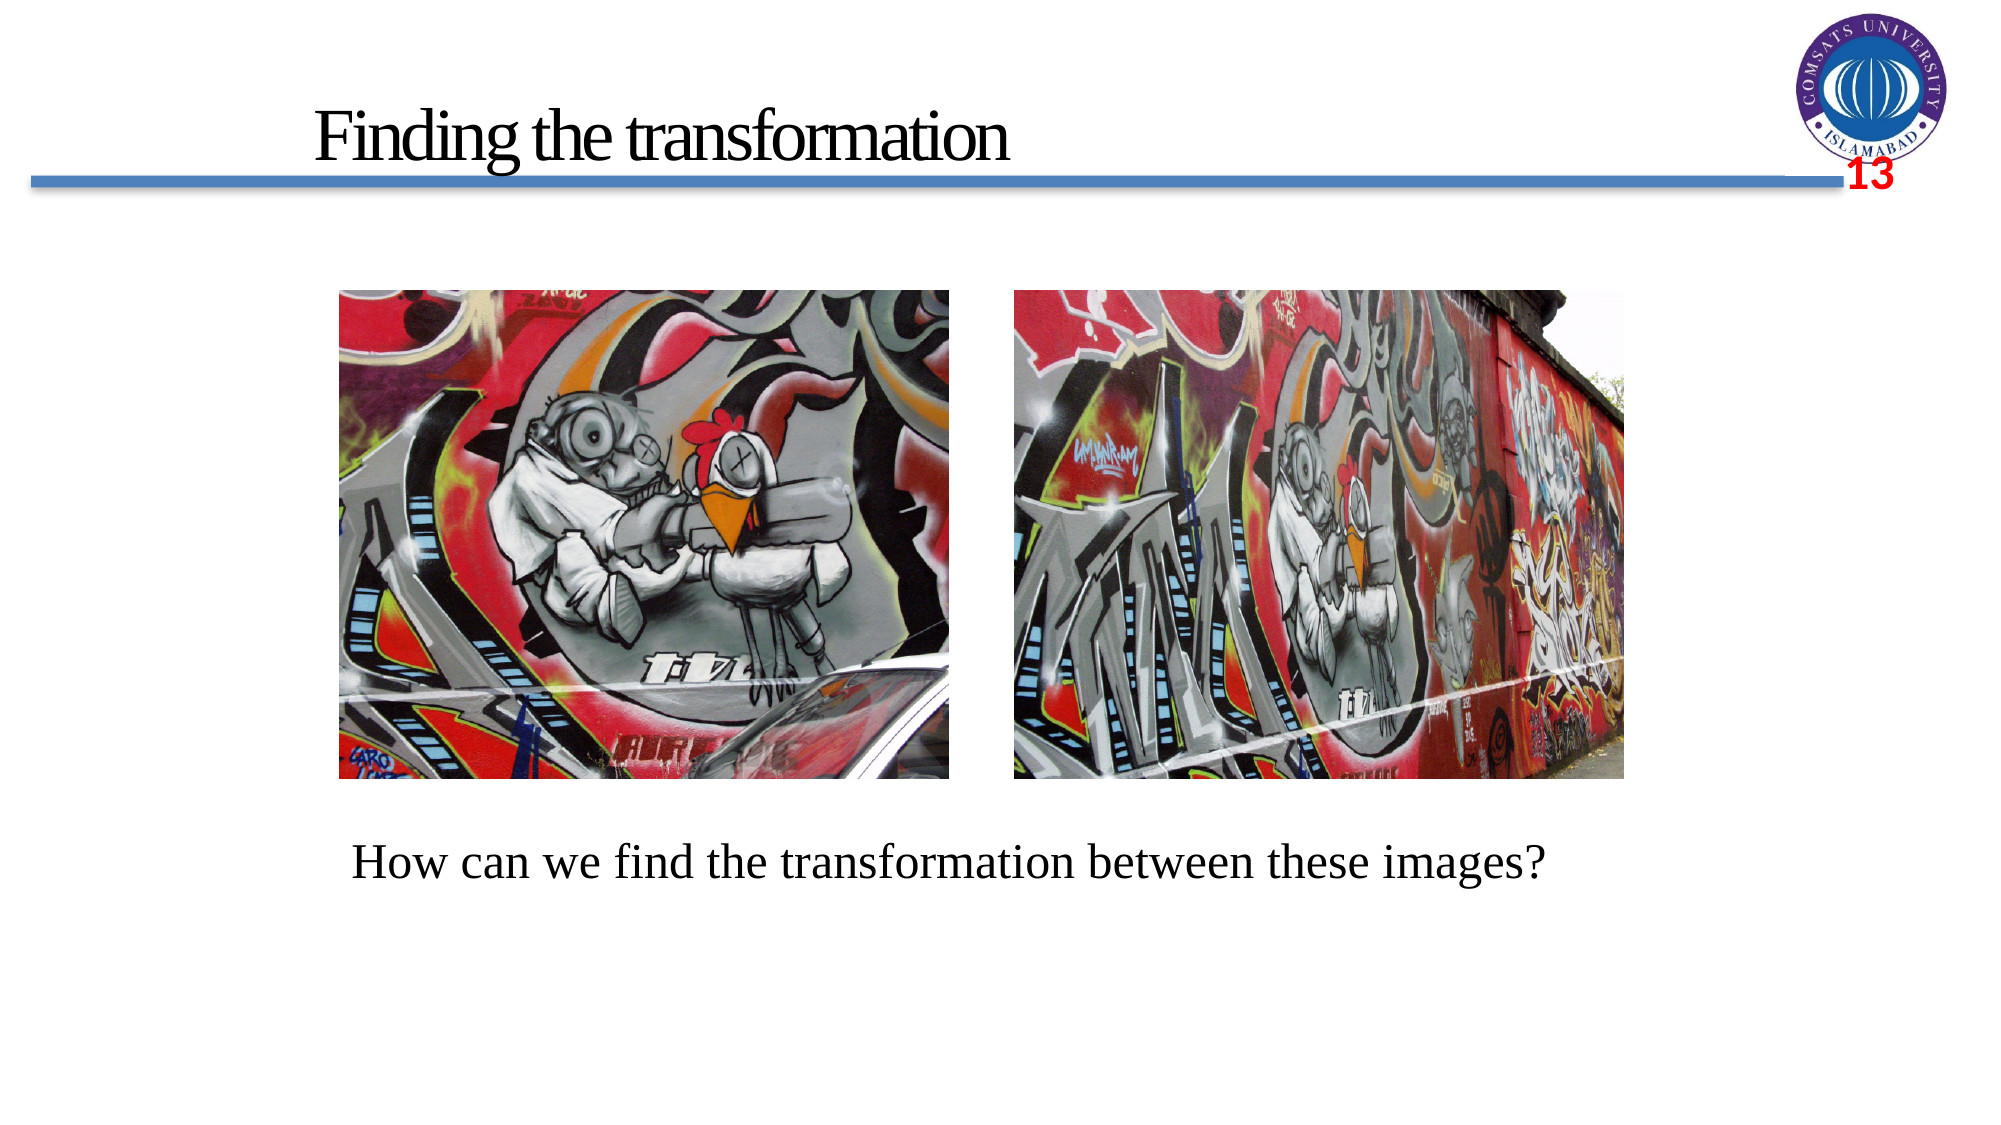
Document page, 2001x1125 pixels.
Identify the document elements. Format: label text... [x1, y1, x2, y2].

text_box How can we find the transformation between these images? [336, 821, 1637, 896]
picture [338, 290, 950, 779]
text_box Finding the transformation [298, 78, 1662, 183]
picture [1785, 1, 1957, 176]
picture [1013, 290, 1625, 779]
